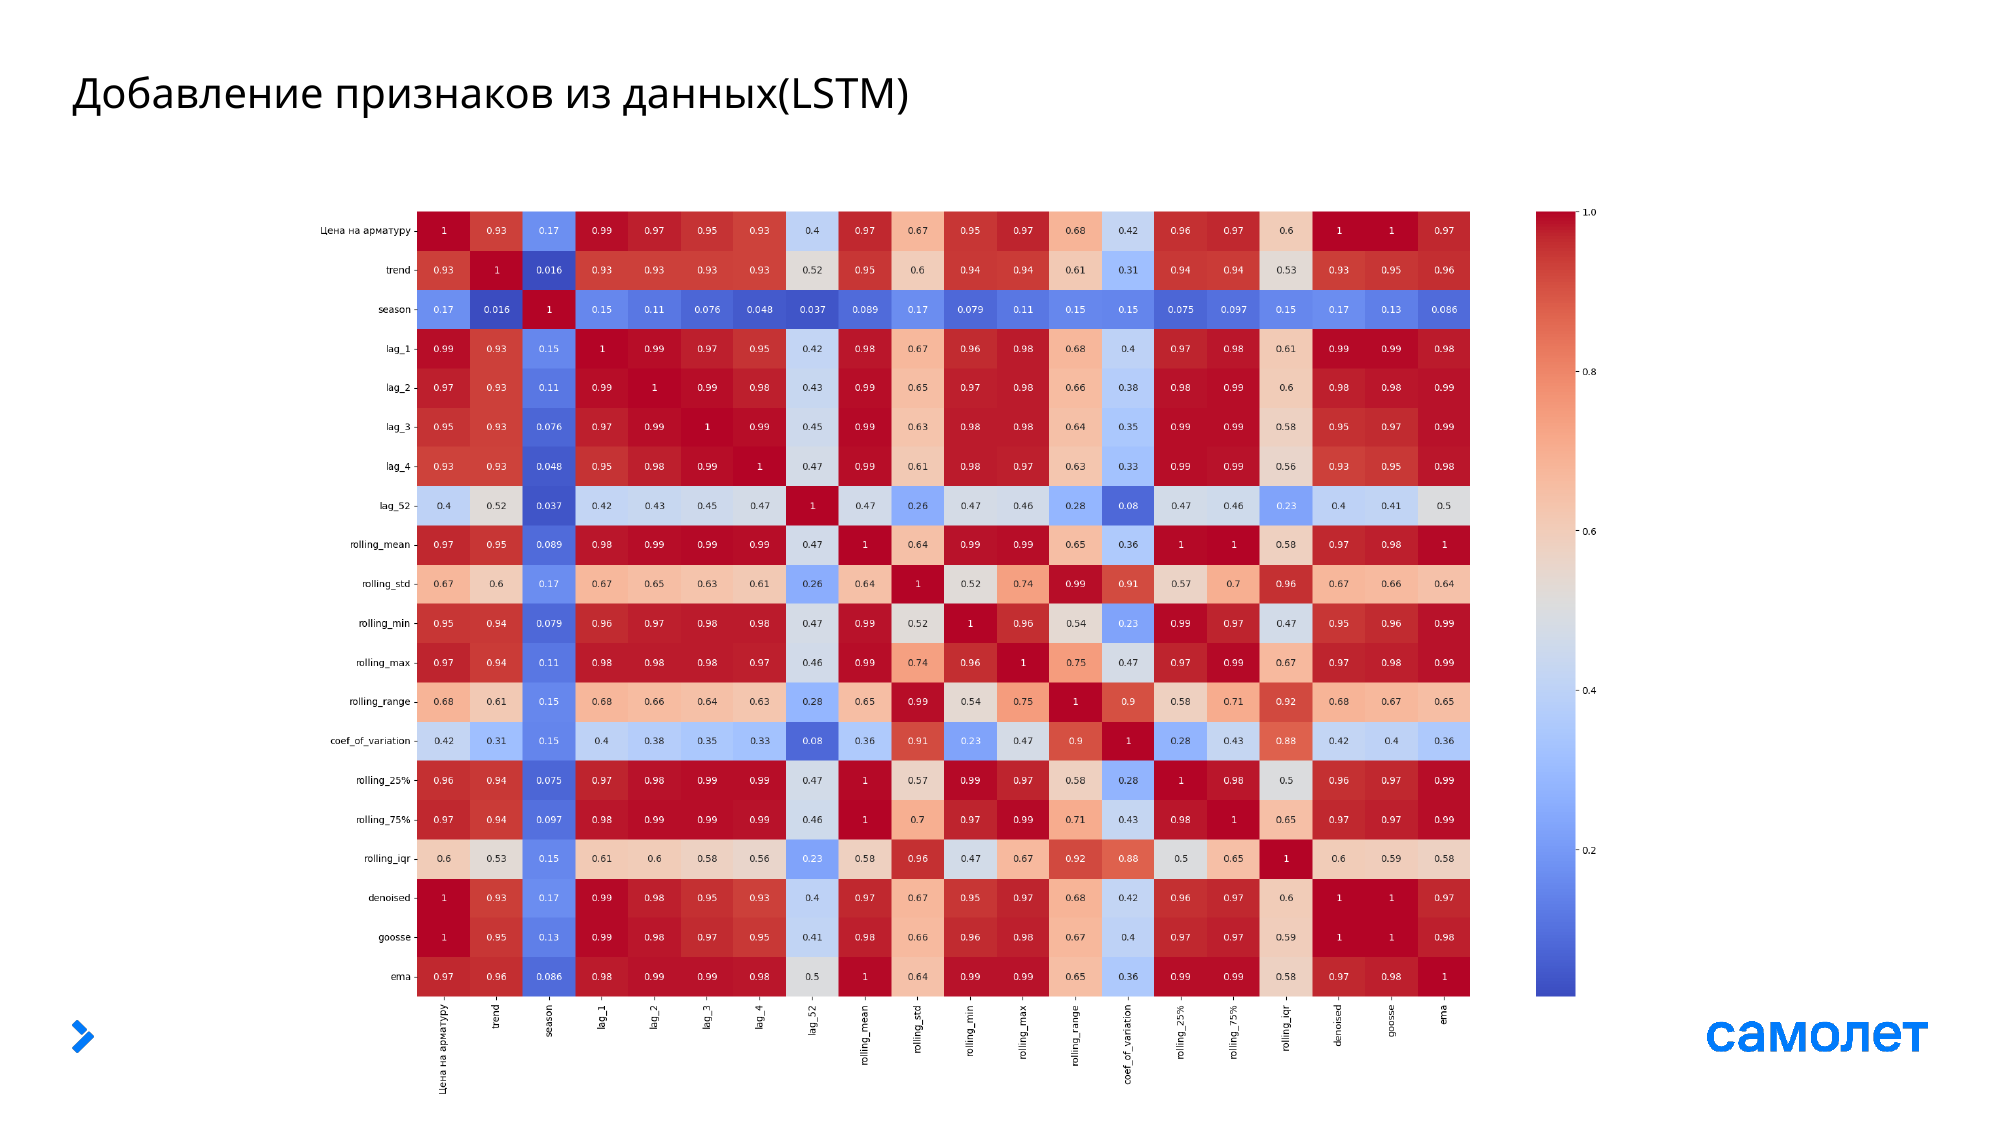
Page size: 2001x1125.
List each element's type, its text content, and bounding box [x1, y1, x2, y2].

picture [313, 201, 1604, 1101]
picture [72, 1020, 94, 1053]
title Добавление признаков из данных(LSTM) [72, 71, 1928, 180]
picture [1707, 1021, 1928, 1052]
